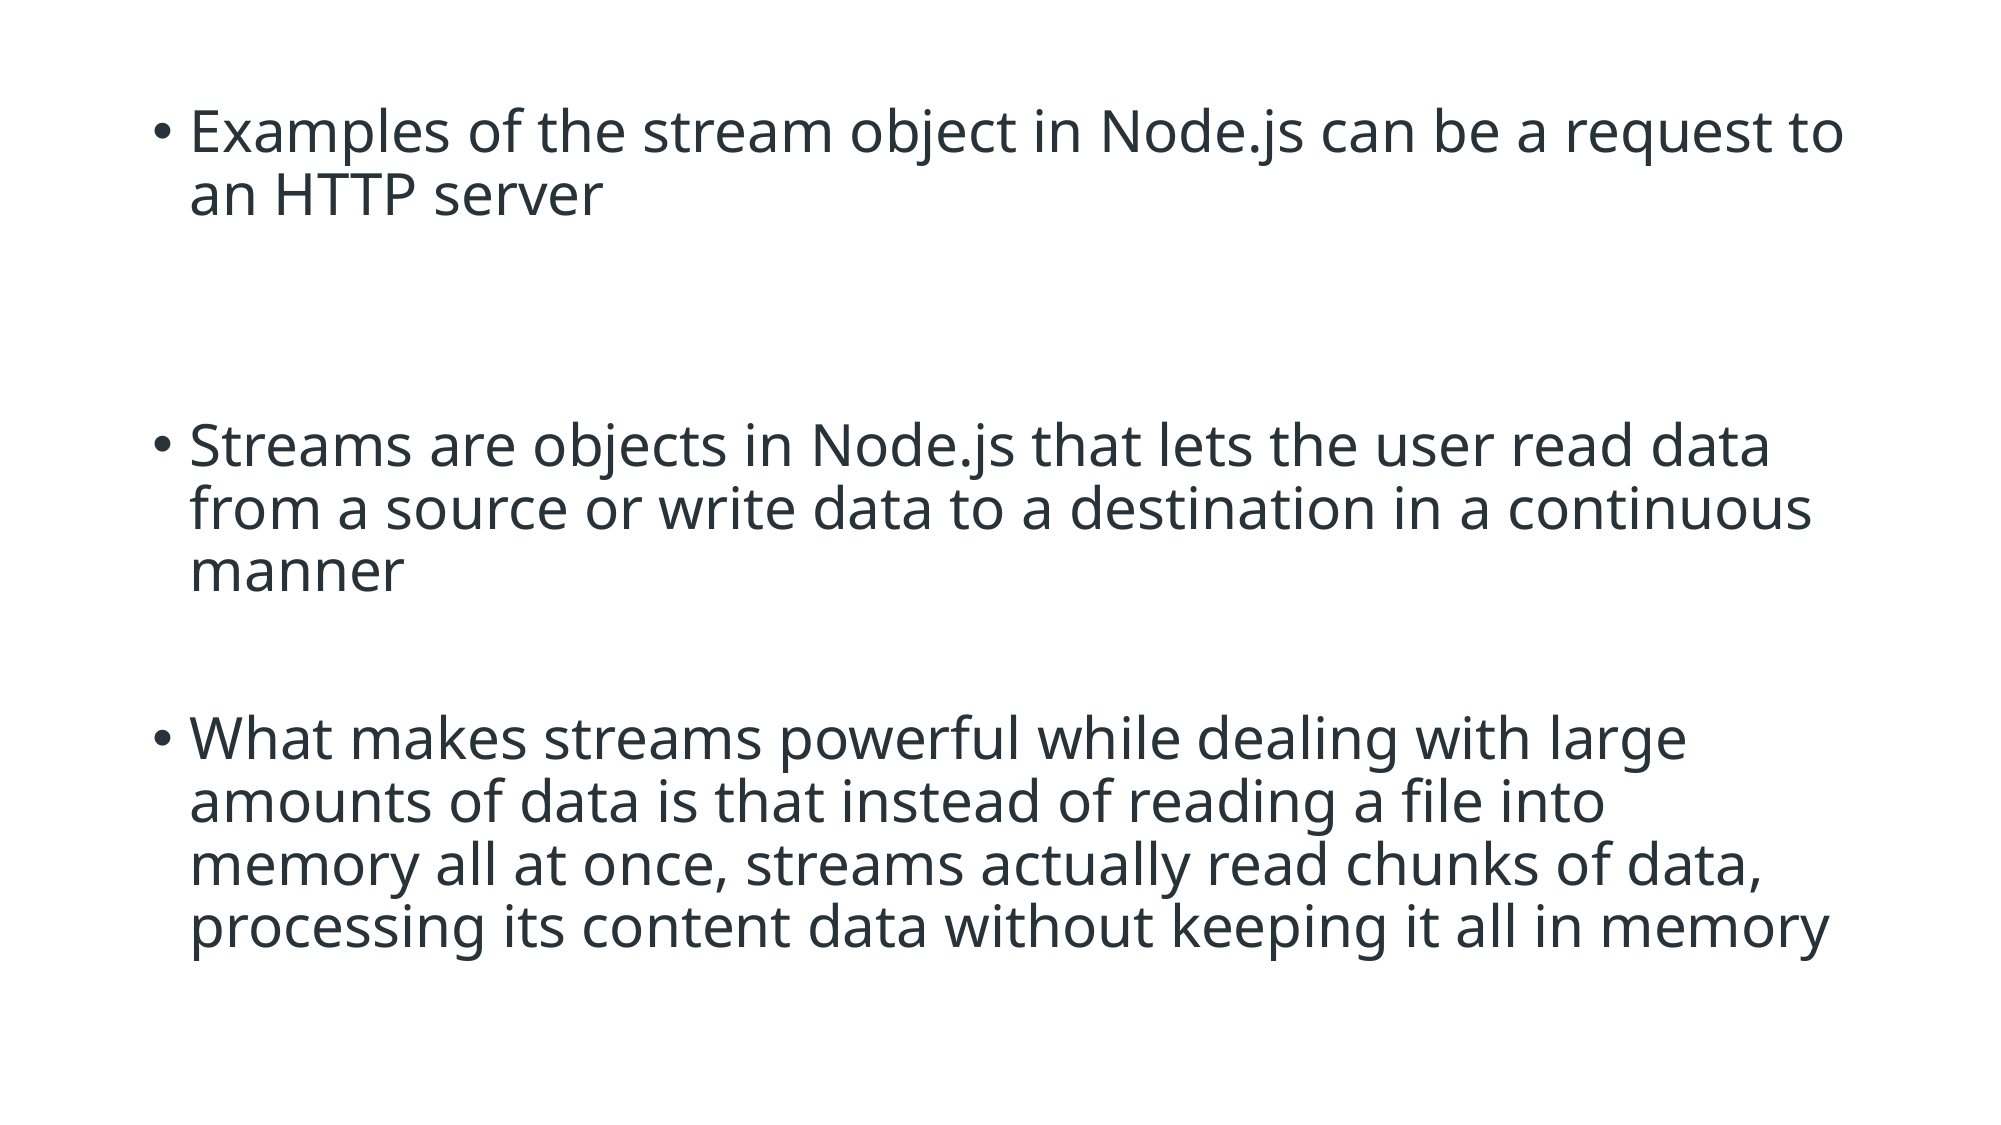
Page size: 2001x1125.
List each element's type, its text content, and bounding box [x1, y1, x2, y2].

list Examples of the stream object in Node.js can be a request to an HTTP server Streams are objects in Node.js that lets the user read data from a source or write data to a destination in a continuous manner What makes streams powerful while dealing with large amounts of data is that instead of reading a file into memory all at once, streams actually read chunks of data, processing its content data without keeping it all in memory [137, 94, 1863, 1014]
